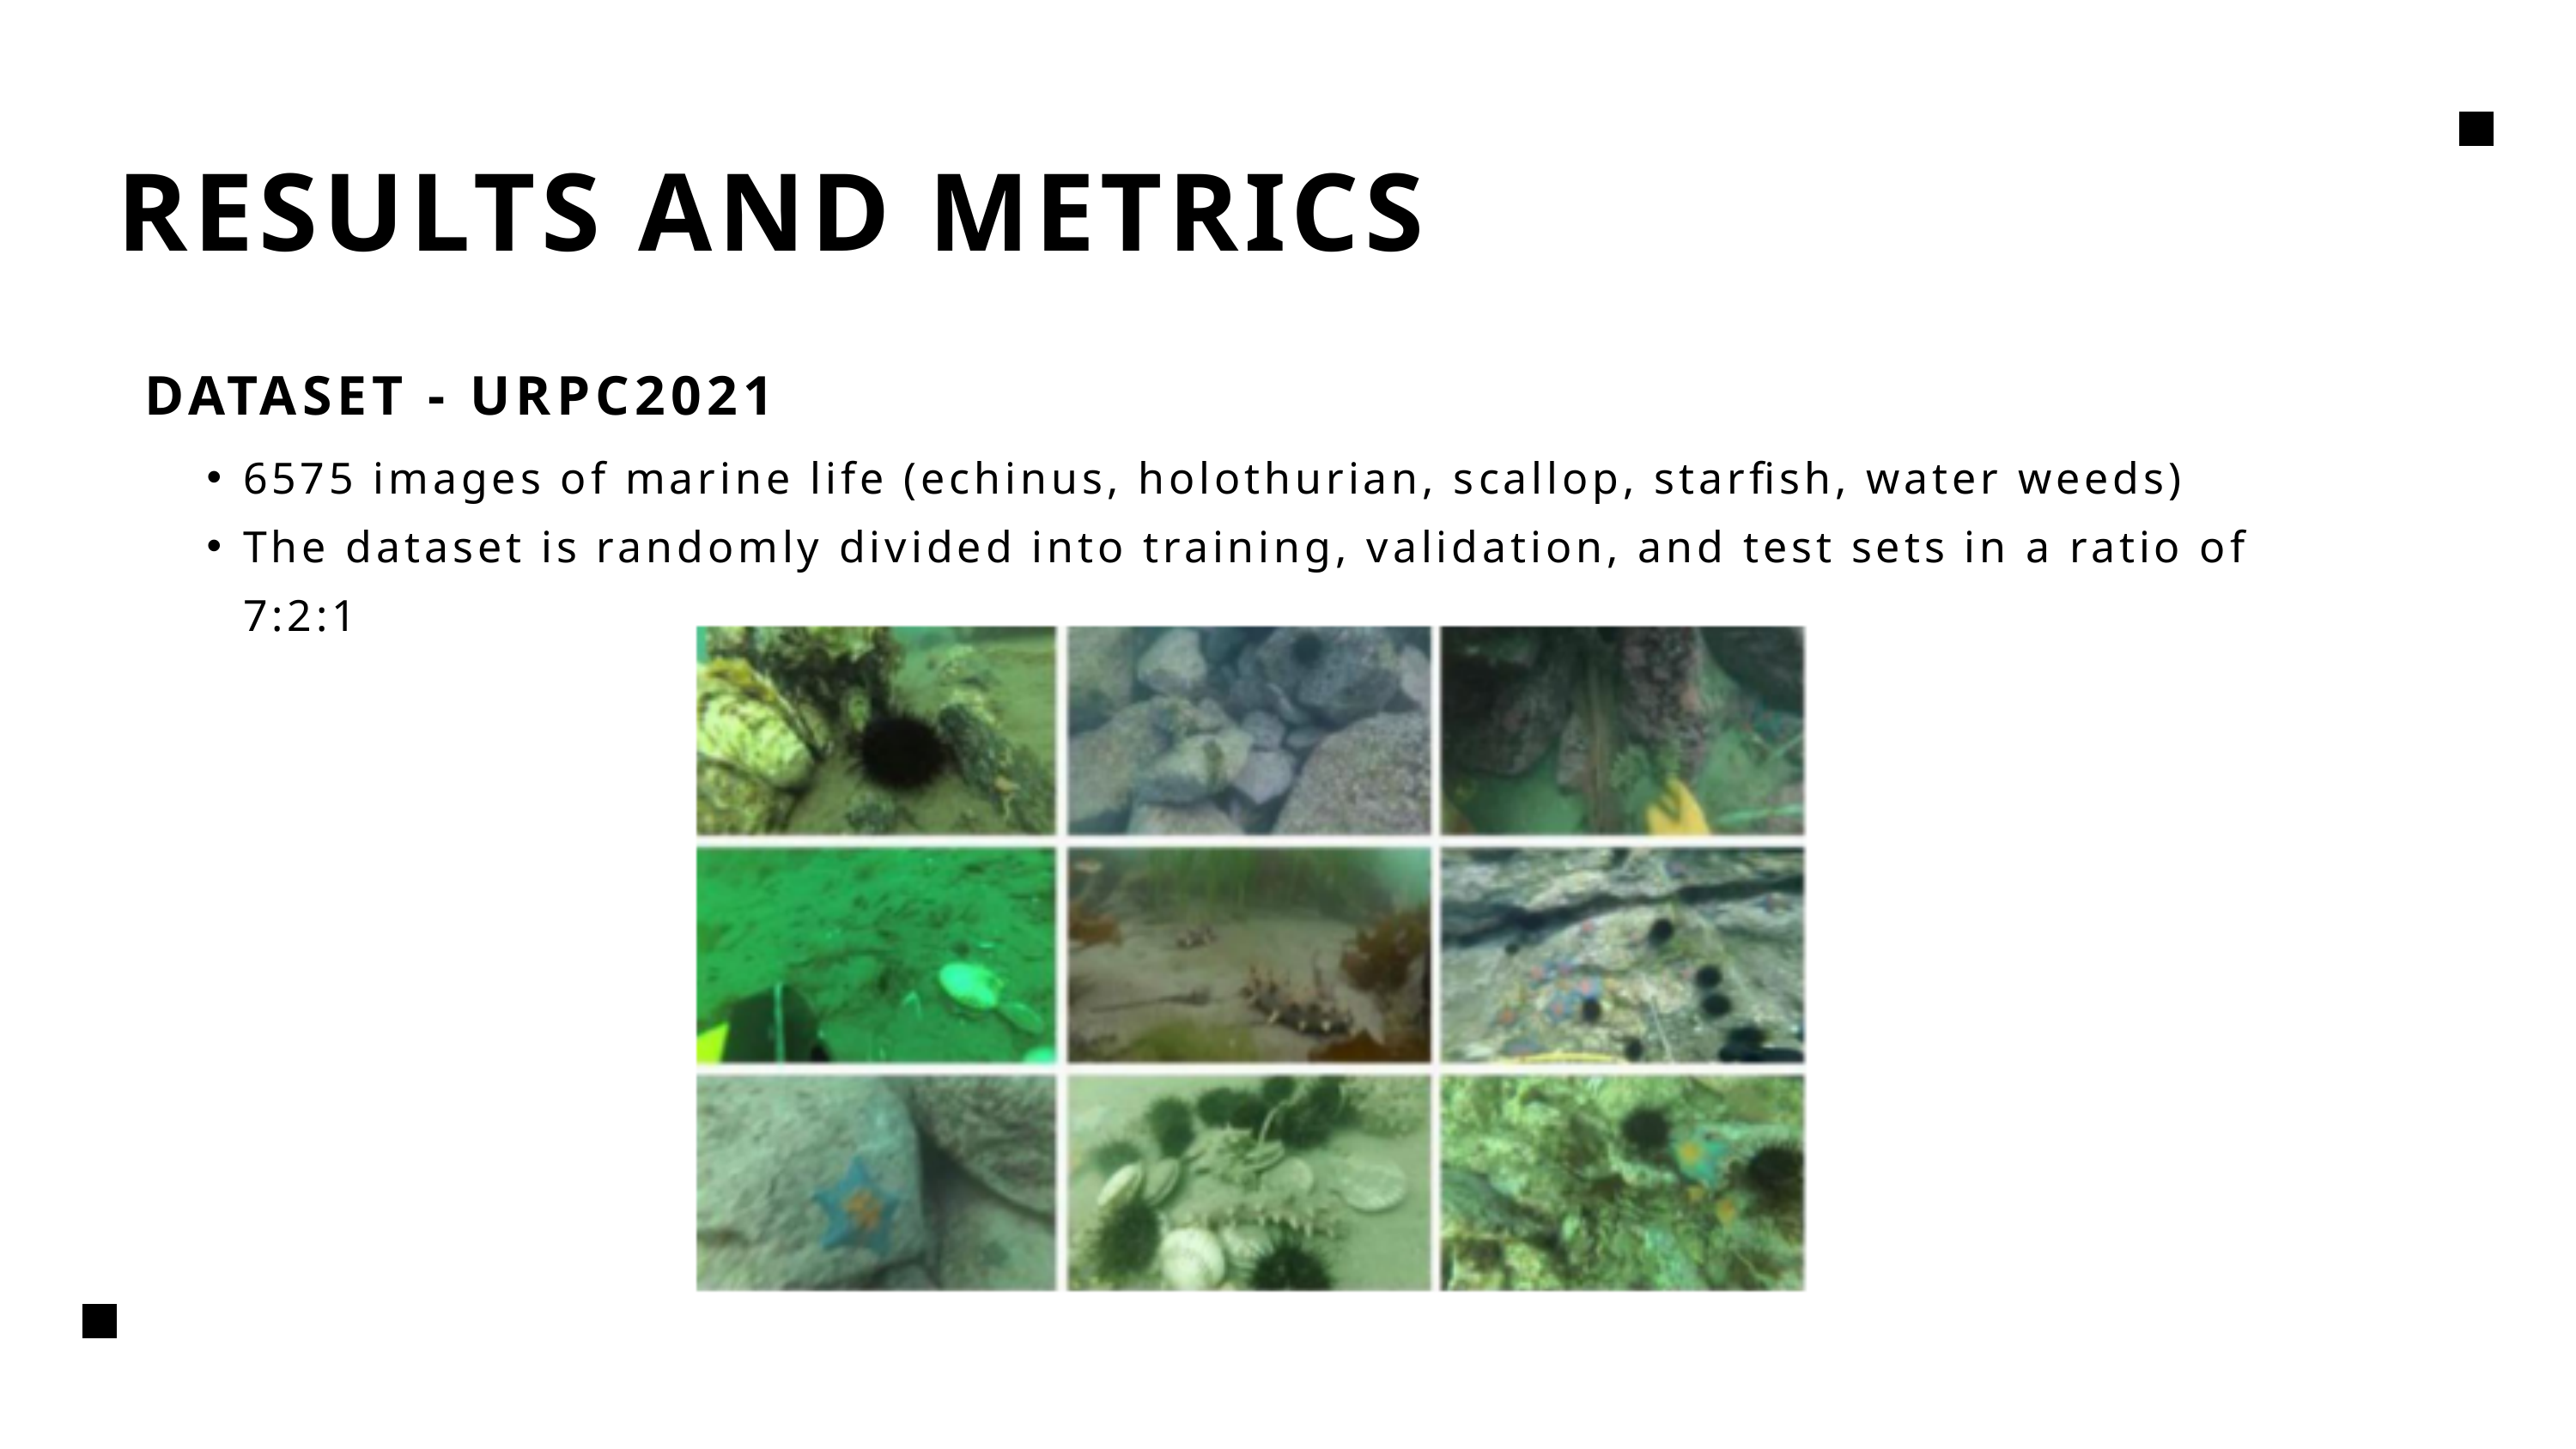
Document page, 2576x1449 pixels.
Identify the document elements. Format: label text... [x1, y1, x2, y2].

text_box RESULTS AND METRICS [117, 122, 1873, 273]
text_box [669, 640, 1827, 1307]
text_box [82, 1303, 118, 1339]
text_box 6575 images of marine life (echinus, holothurian, scallop, starfish, water weeds) The dataset is randomly divided into training, validation, and test sets in a ratio of 7:2:1 [170, 433, 2327, 640]
text_box DATASET - URPC2021 [144, 350, 1396, 427]
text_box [2458, 111, 2494, 147]
